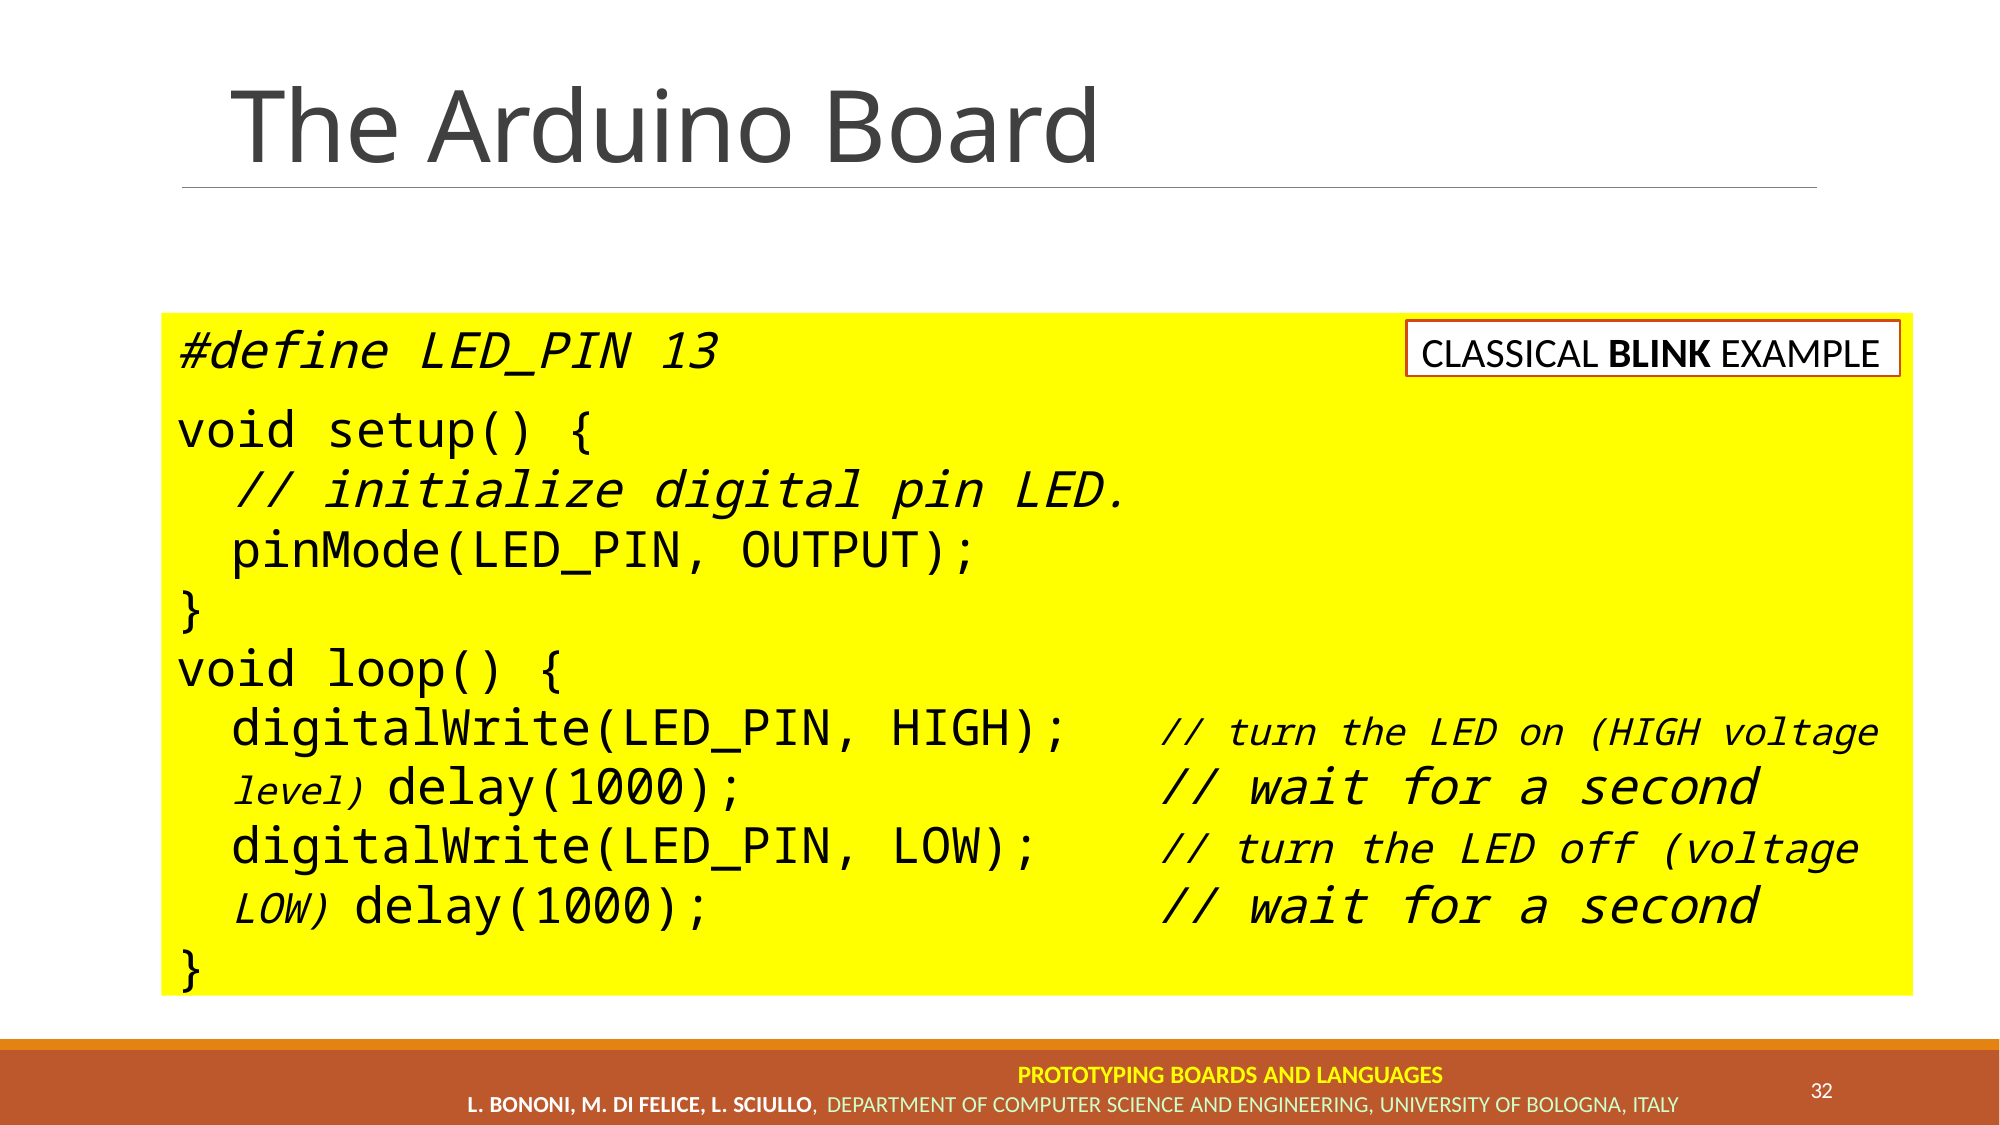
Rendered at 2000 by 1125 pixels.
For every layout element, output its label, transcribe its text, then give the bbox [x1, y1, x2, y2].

title The Arduino Board [179, 0, 1829, 183]
slide_number 32 [1795, 763, 1834, 1125]
text_box CLASSICAL BLINK EXAMPLE [1406, 320, 1901, 376]
footer PROTOTYPING BOARDS AND LANGUAGES L. BONONI, M. DI FELICE, L. SCIULLO, DEPARTMENT OF COMPUTER SCIENCE AND ENGINEERING, UNIVERSITY OF BOLOGNA, ITALY [433, 761, 1692, 1125]
text_box #define LED_PIN 13 void setup() { // initialize digital pin LED. pinMode(LED_PIN, OUTPUT); } void loop() { digitalWrite(LED_PIN, HIGH); // turn the LED on (HIGH voltage level) delay(1000); // wait for a second digitalWrite(LED_PIN, LOW); // turn the LED off (voltage LOW) delay(1000); // wait for a second } [161, 312, 1913, 996]
